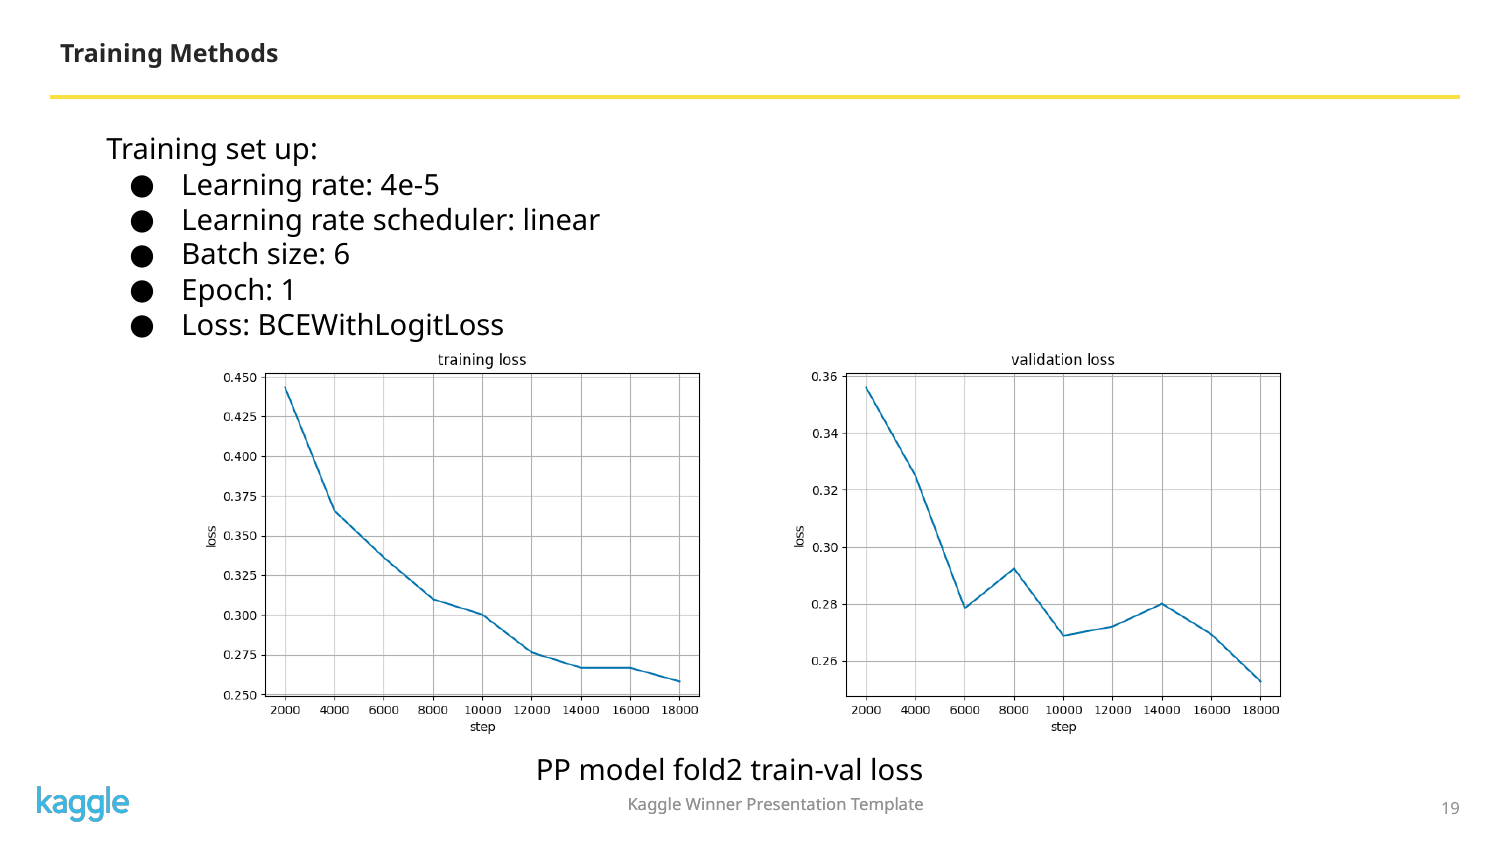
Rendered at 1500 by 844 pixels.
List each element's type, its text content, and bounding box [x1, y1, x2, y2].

slide_number ‹#› [1137, 786, 1475, 832]
picture [195, 322, 755, 743]
picture [776, 322, 1336, 743]
text_box Training Methods [45, 30, 343, 116]
text_box Training set up: Learning rate: 4e-5 Learning rate scheduler: linear Batch size: 6 Epoch: 1 Loss: BCEWithLogitLoss [91, 115, 1336, 356]
picture [37, 786, 129, 822]
text_box PP model fold2 train-val loss [520, 735, 1101, 801]
text_box Kaggle Winner Presentation Template [612, 801, 954, 822]
